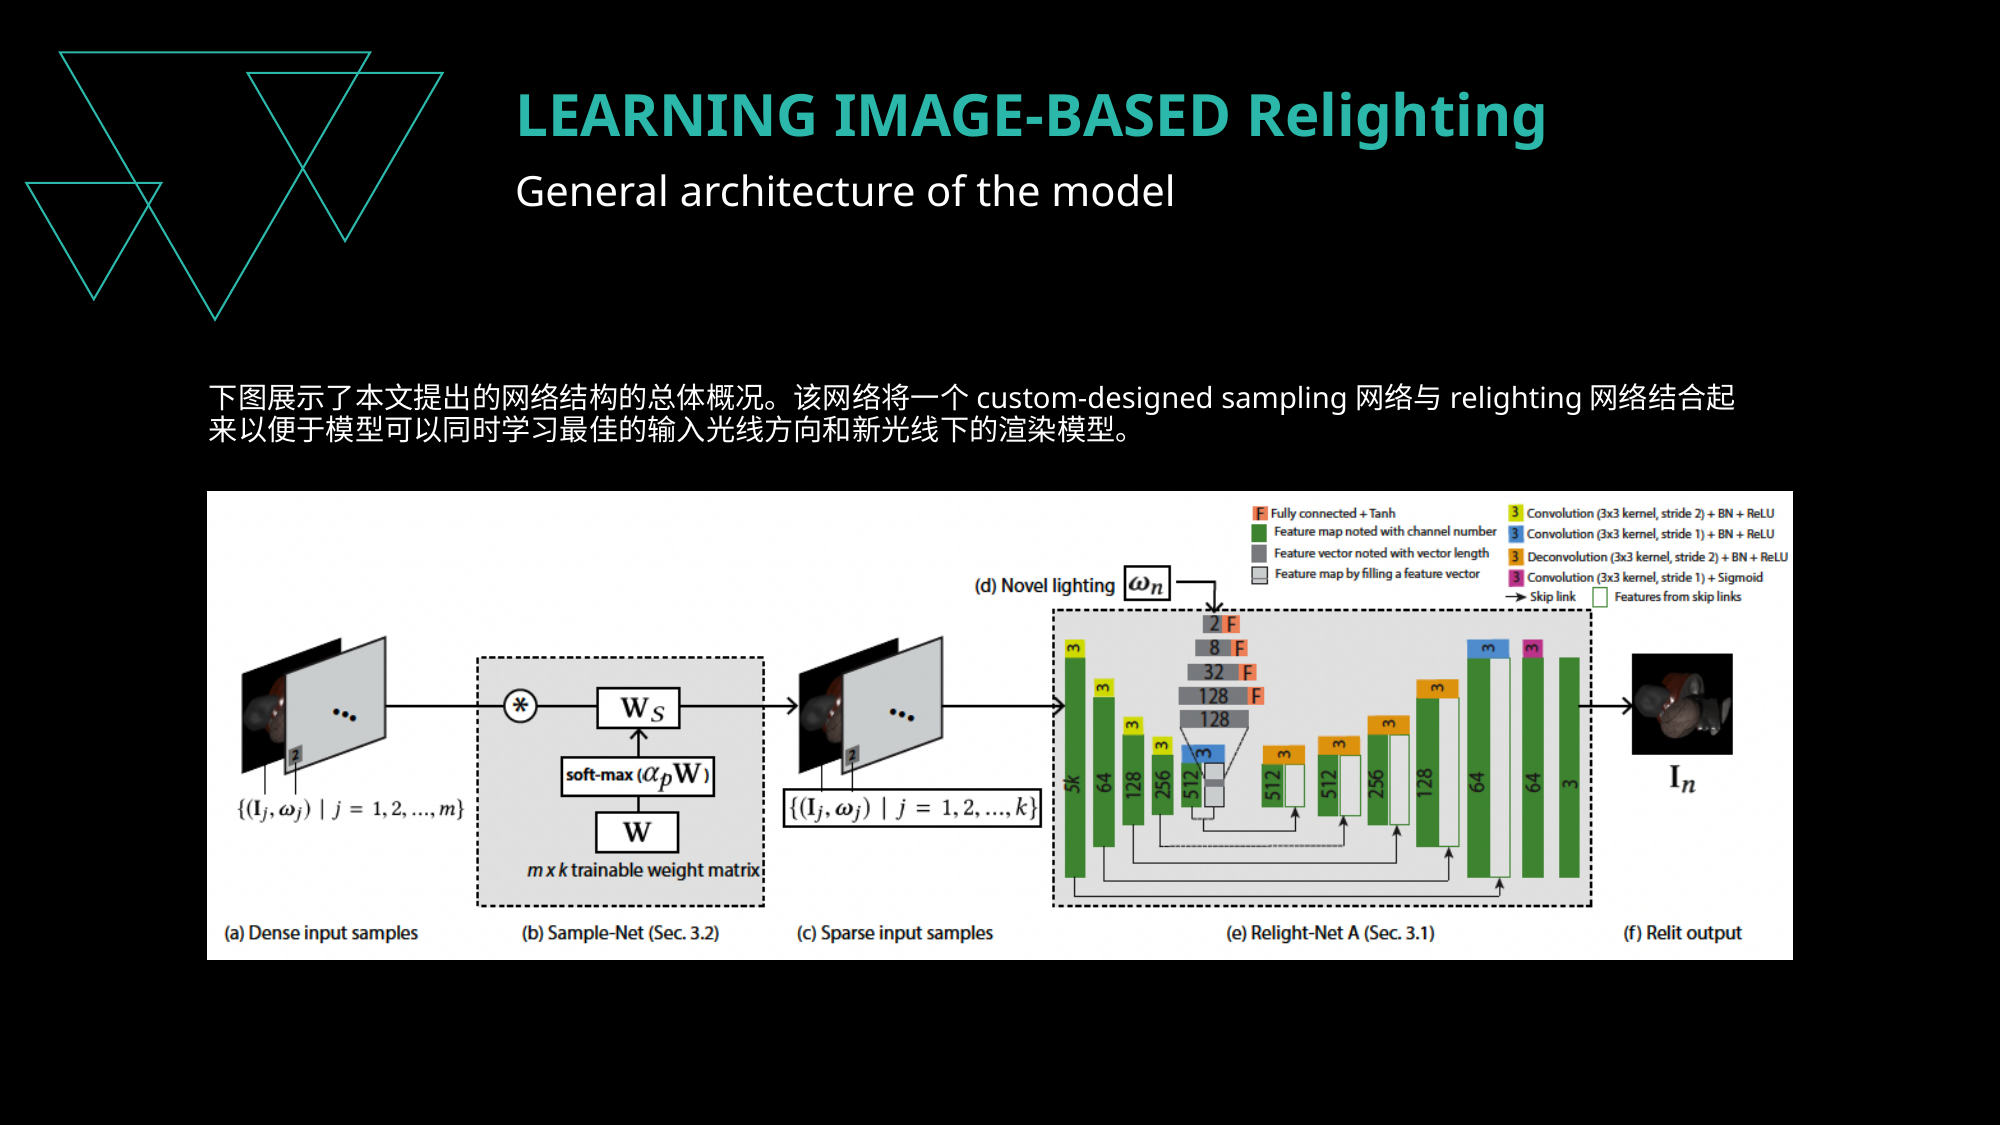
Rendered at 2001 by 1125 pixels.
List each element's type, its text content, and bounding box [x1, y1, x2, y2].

text_box General architecture of the model [500, 157, 1403, 222]
text_box [24, 181, 164, 302]
text_box 下图展示了本文提出的网络结构的总体概况。该网络将一个custom-designed sampling网络与relighting网络结合起来以便于模型可以同时学习最佳的输入光线方向和新光线下的渲染模型。 [194, 376, 1780, 541]
text_box [245, 71, 445, 244]
text_box [58, 51, 372, 322]
picture [207, 491, 1793, 960]
text_box LEARNING IMAGE-BASED Relighting [500, 71, 1899, 156]
